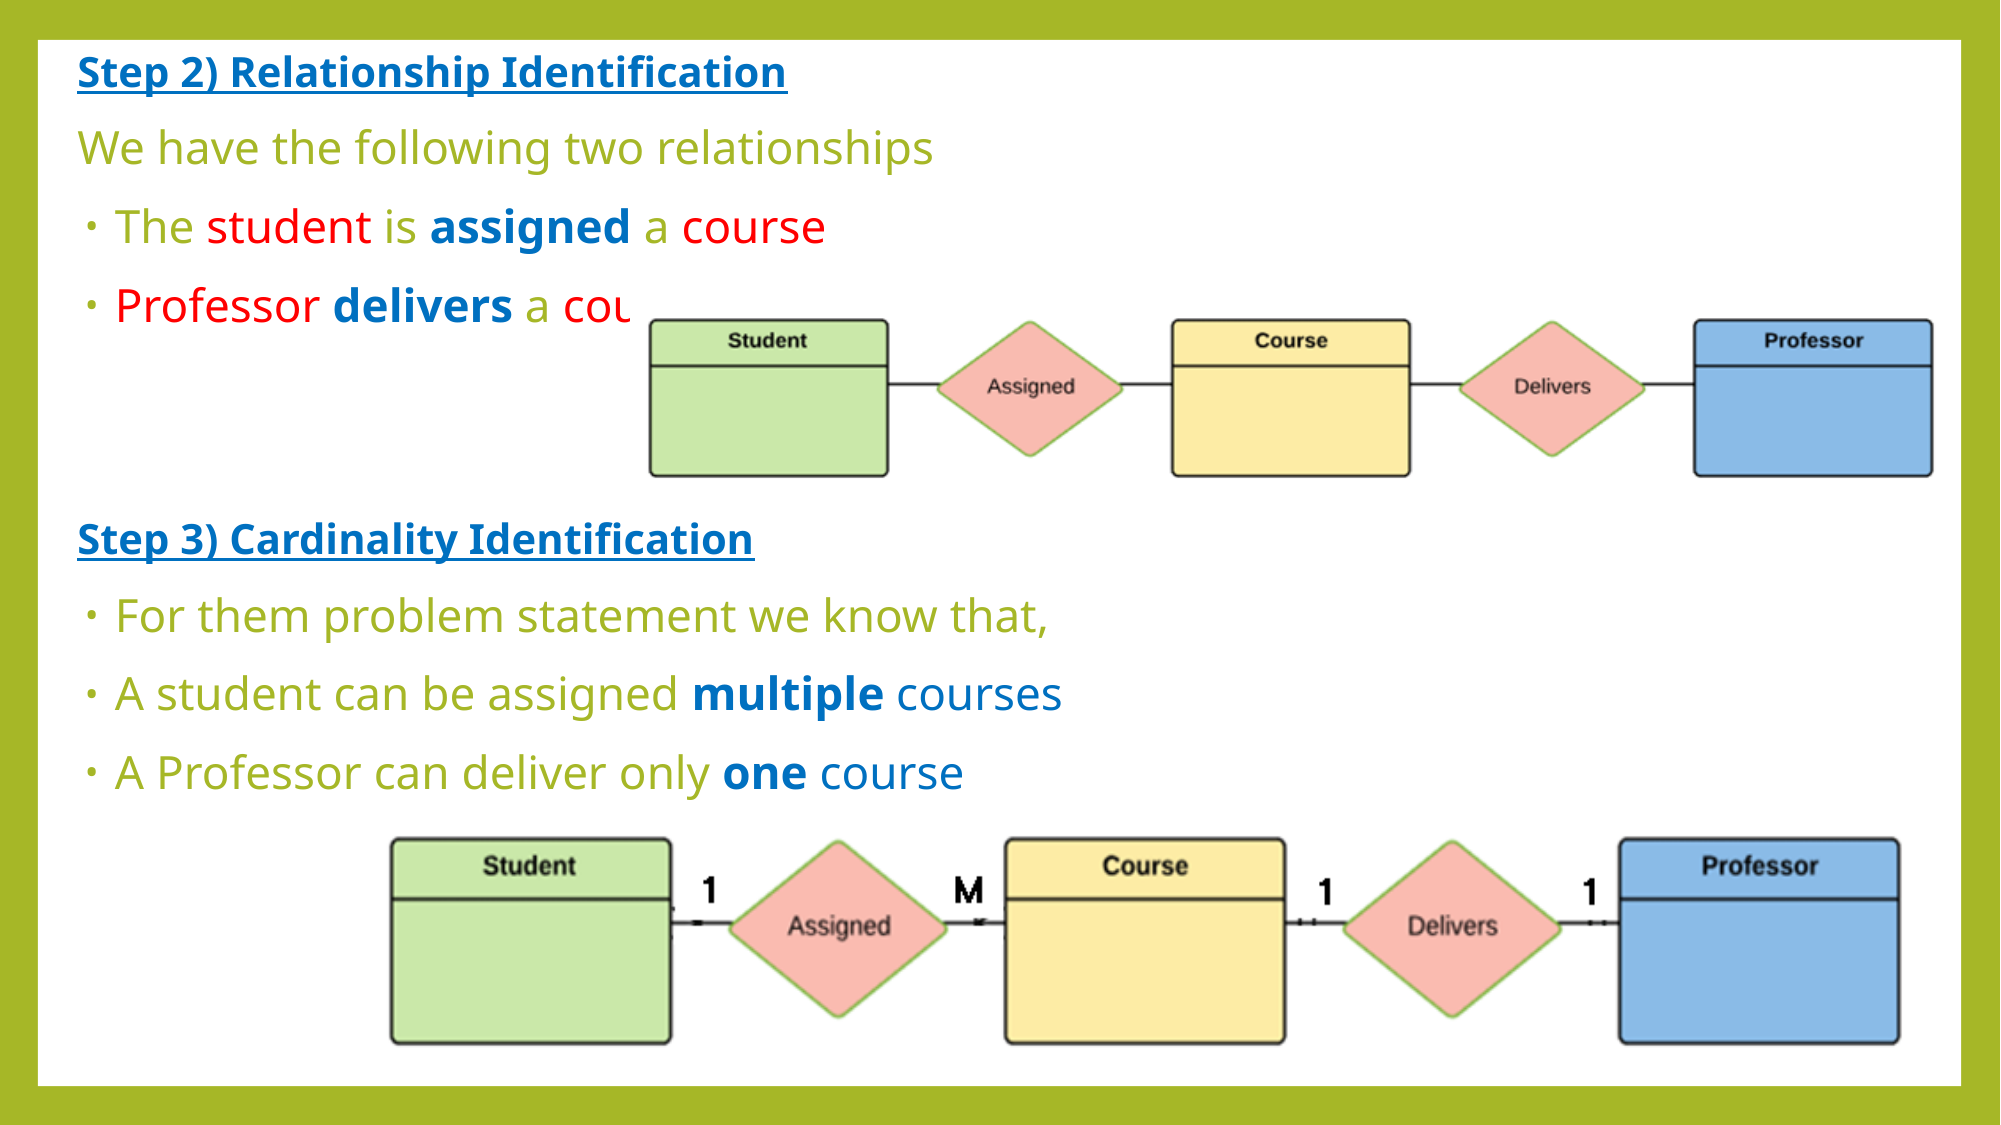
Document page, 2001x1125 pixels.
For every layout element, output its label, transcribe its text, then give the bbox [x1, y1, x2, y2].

picture [629, 272, 1949, 513]
picture [369, 814, 1934, 1067]
list Step 2) Relationship Identification We have the following two relationships The student is assigned a course Professor delivers a course Step 3) Cardinality Identification For them problem statement we know that, A student can be assigned multiple courses A Professor can deliver only one course [62, 43, 1948, 1067]
